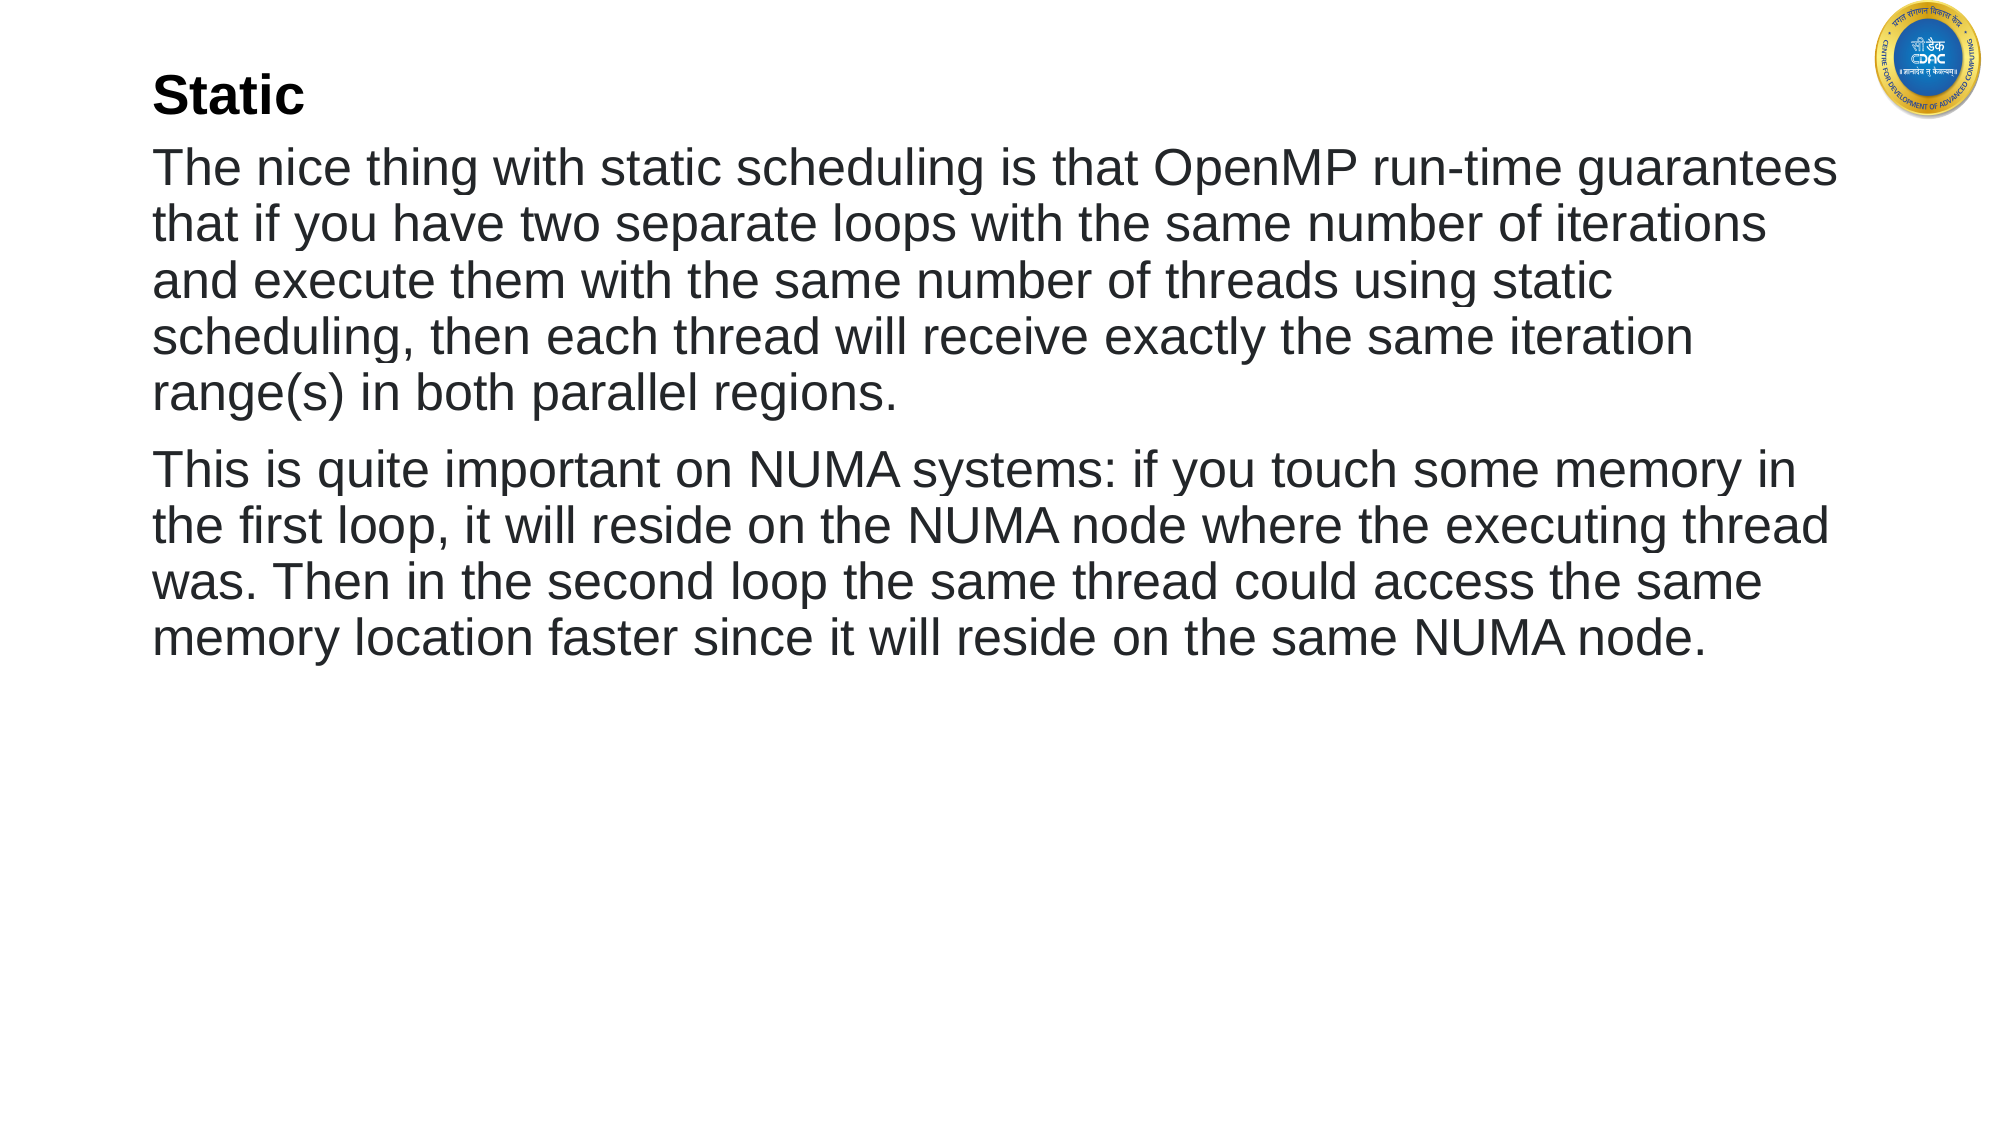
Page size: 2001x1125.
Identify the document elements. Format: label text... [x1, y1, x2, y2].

picture [1874, 0, 1982, 120]
title Static [137, 59, 1863, 133]
list The nice thing with static scheduling is that OpenMP run-time guarantees that if you have two separate loops with the same number of iterations and execute them with the same number of threads using static scheduling, then each thread will receive exactly the same iteration range(s) in both parallel regions. This is quite important on NUMA systems: if you touch some memory in the first loop, it will reside on the NUMA node where the executing thread was. Then in the second loop the same thread could access the same memory location faster since it will reside on the same NUMA node. [137, 133, 1863, 1014]
